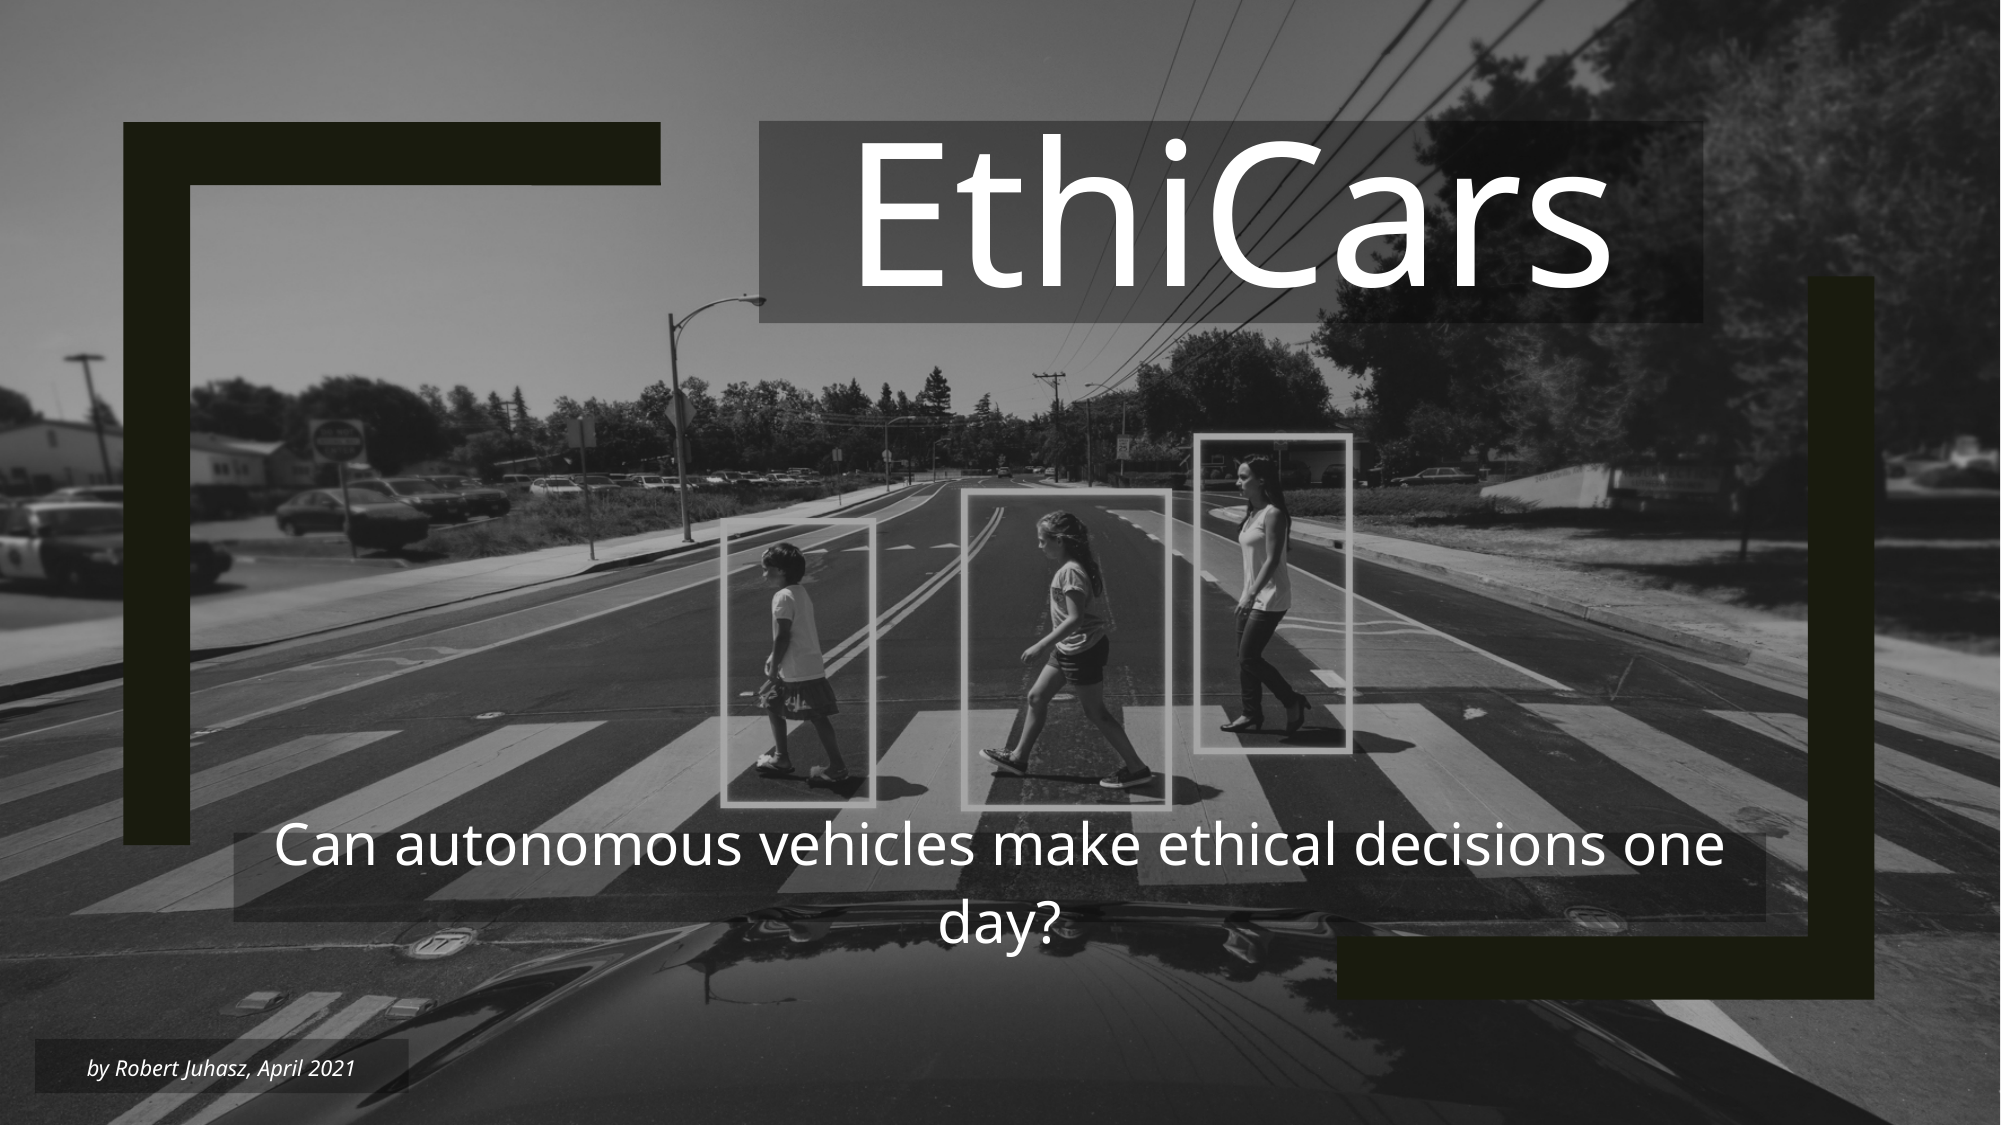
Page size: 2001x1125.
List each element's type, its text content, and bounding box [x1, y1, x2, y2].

picture [0, 0, 2001, 1125]
subtitle Can autonomous vehicles make ethical decisions one day? [233, 832, 1767, 923]
text_box by Robert Juhasz, April 2021 [35, 1038, 409, 1094]
title EthiCars [759, 120, 1704, 324]
